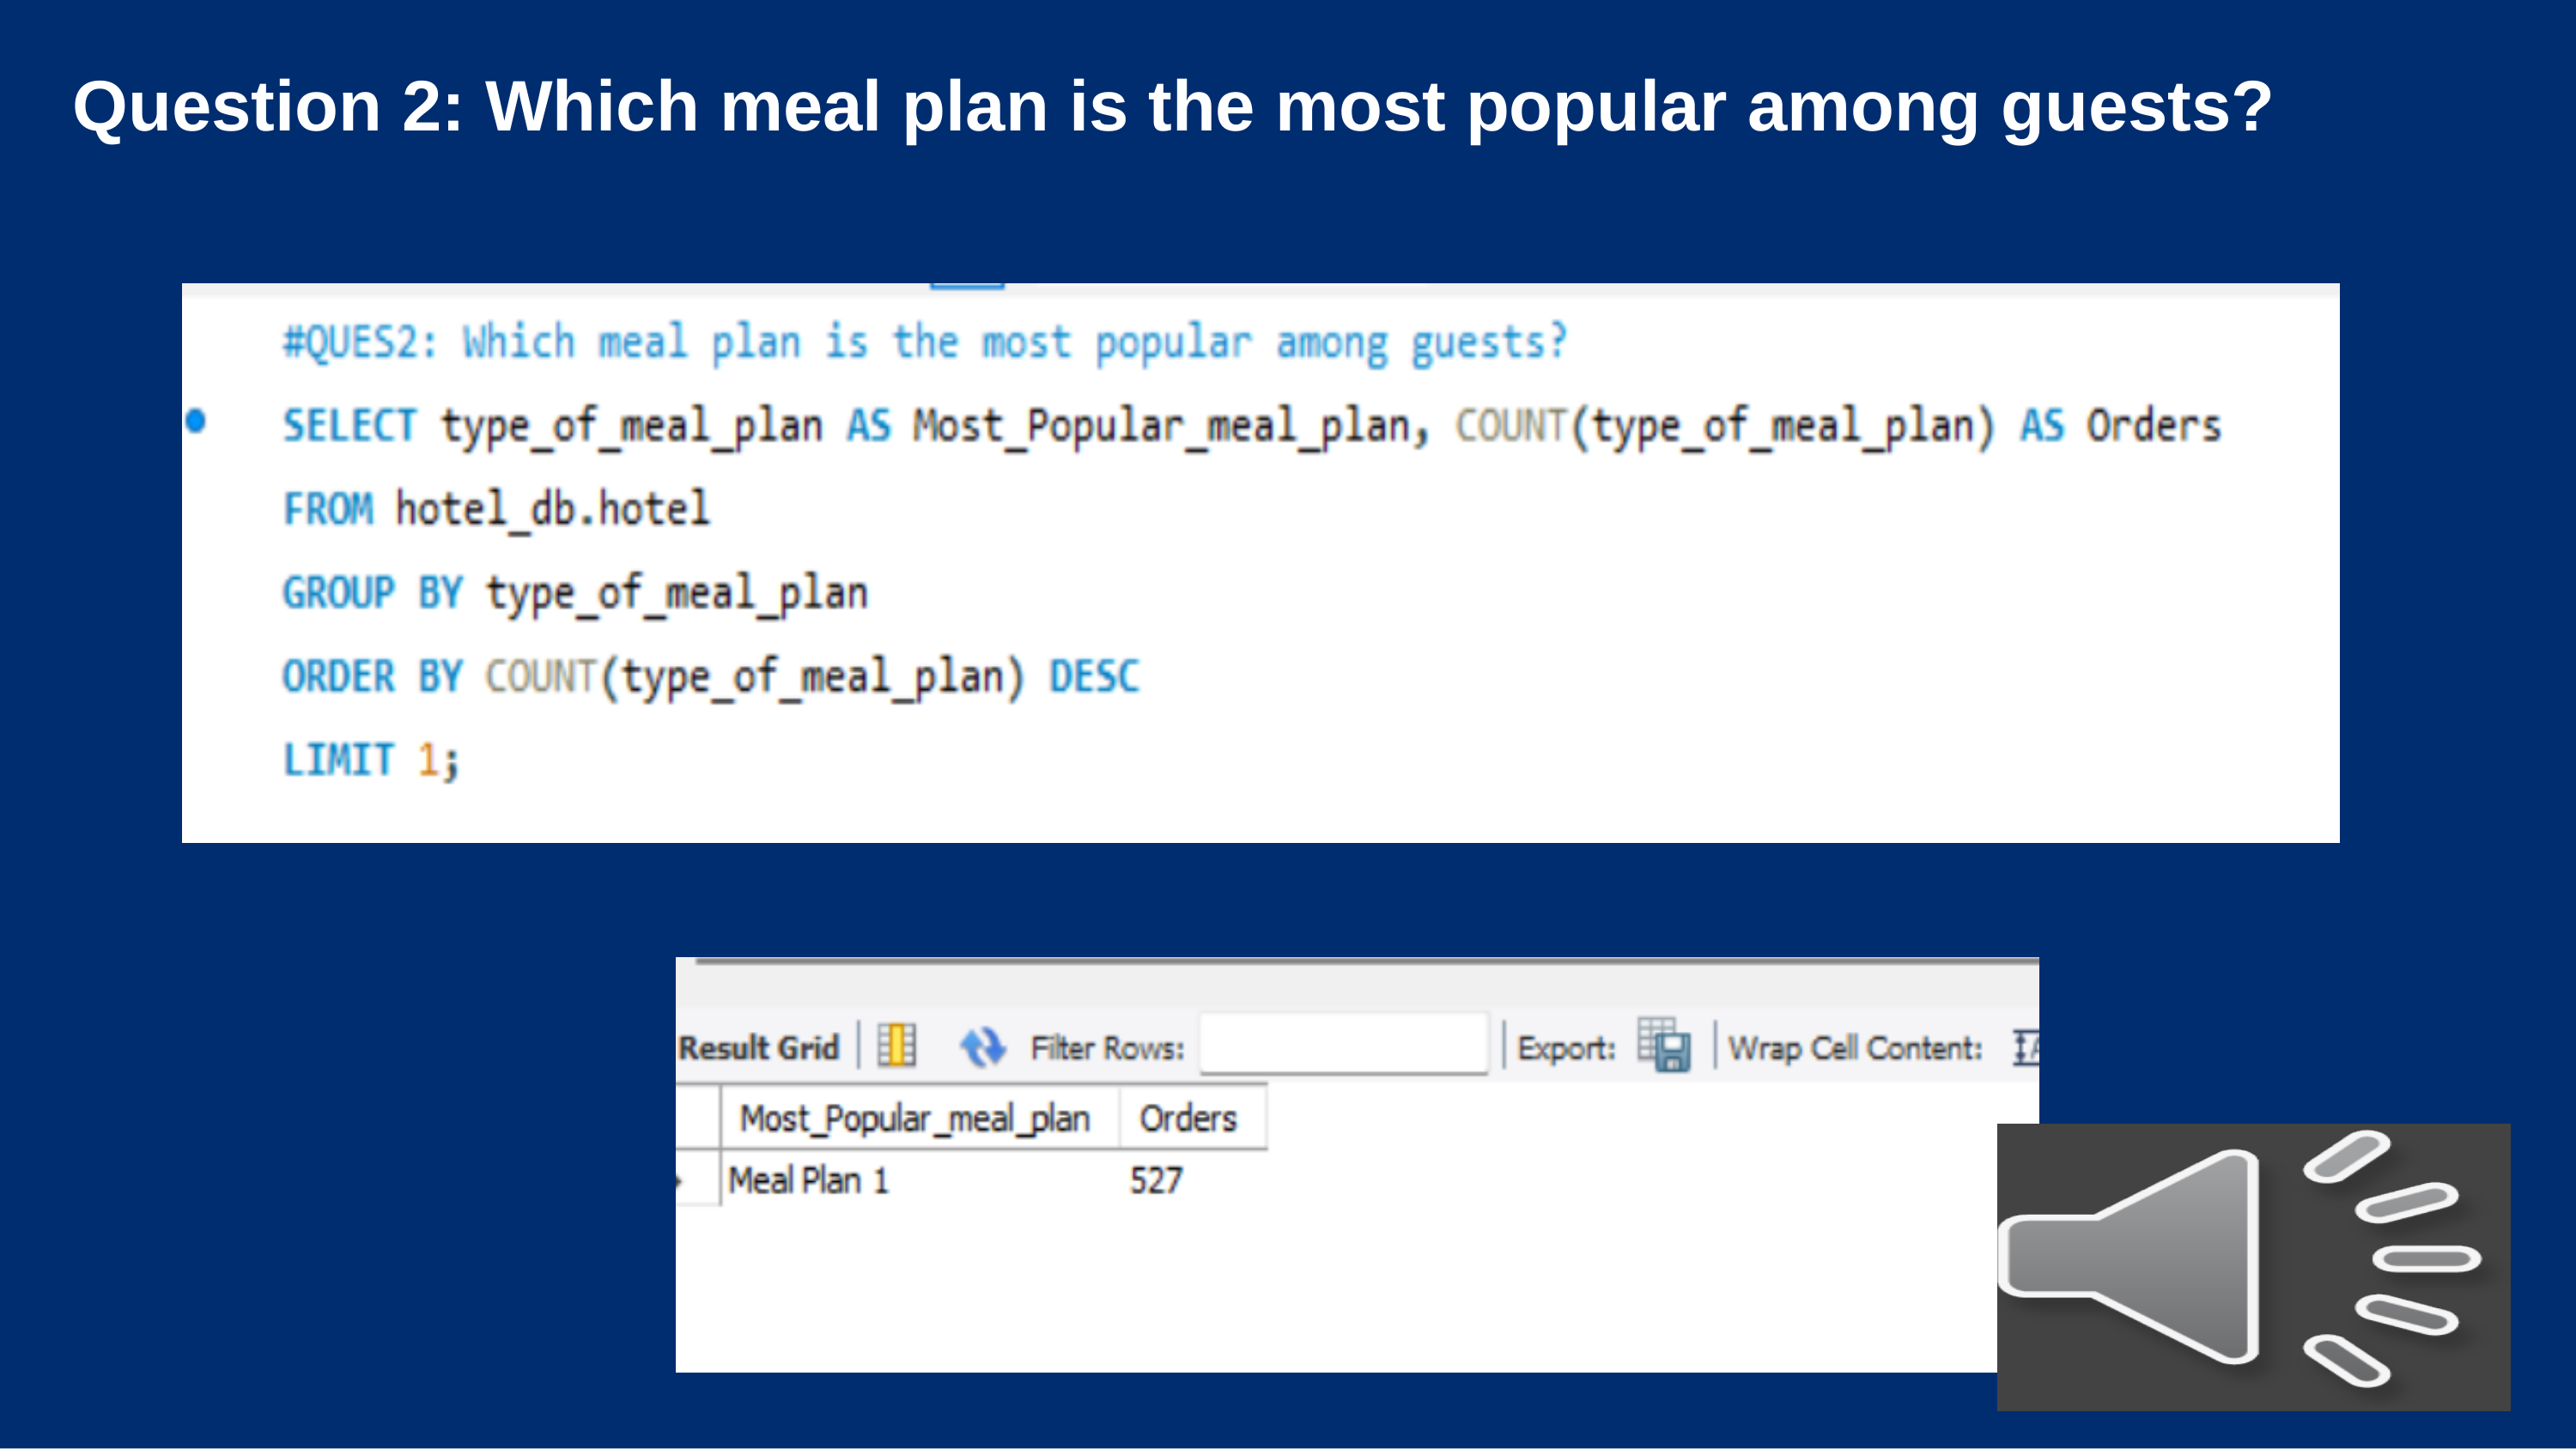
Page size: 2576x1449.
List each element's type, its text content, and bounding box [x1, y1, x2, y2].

picture [676, 957, 2512, 1413]
picture [181, 282, 2340, 843]
list [107, 380, 2500, 1135]
title Question 2: Which meal plan is the most popular among guests? [72, 58, 2535, 215]
